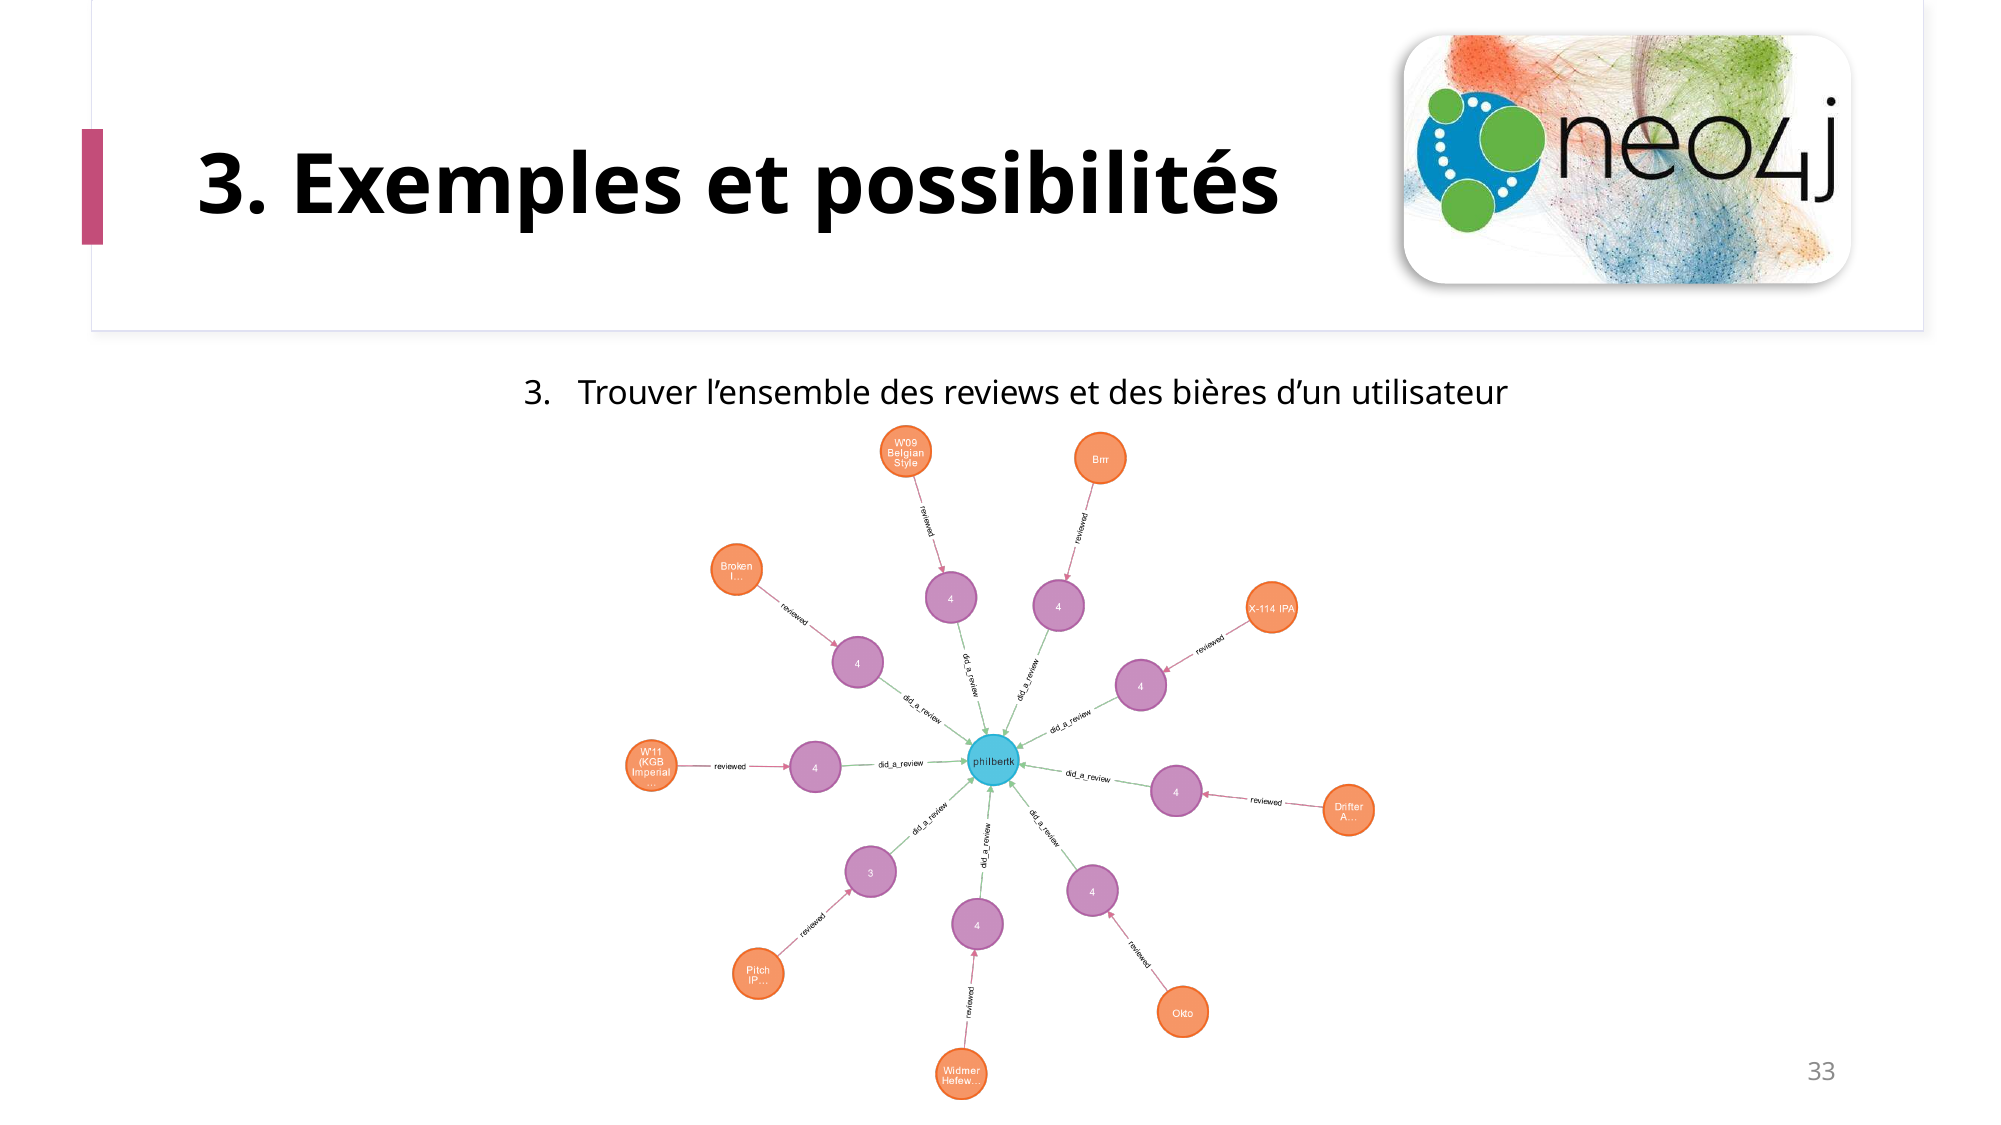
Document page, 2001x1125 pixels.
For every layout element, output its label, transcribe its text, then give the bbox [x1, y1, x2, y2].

slide_number 33 [1401, 1042, 1851, 1103]
picture [622, 422, 1378, 1103]
title 3. Exemples et possibilités [183, 90, 1403, 284]
list 3. Trouver l’ensemble des reviews et des bières d’un utilisateur [183, 360, 1851, 967]
picture [1403, 35, 1851, 284]
